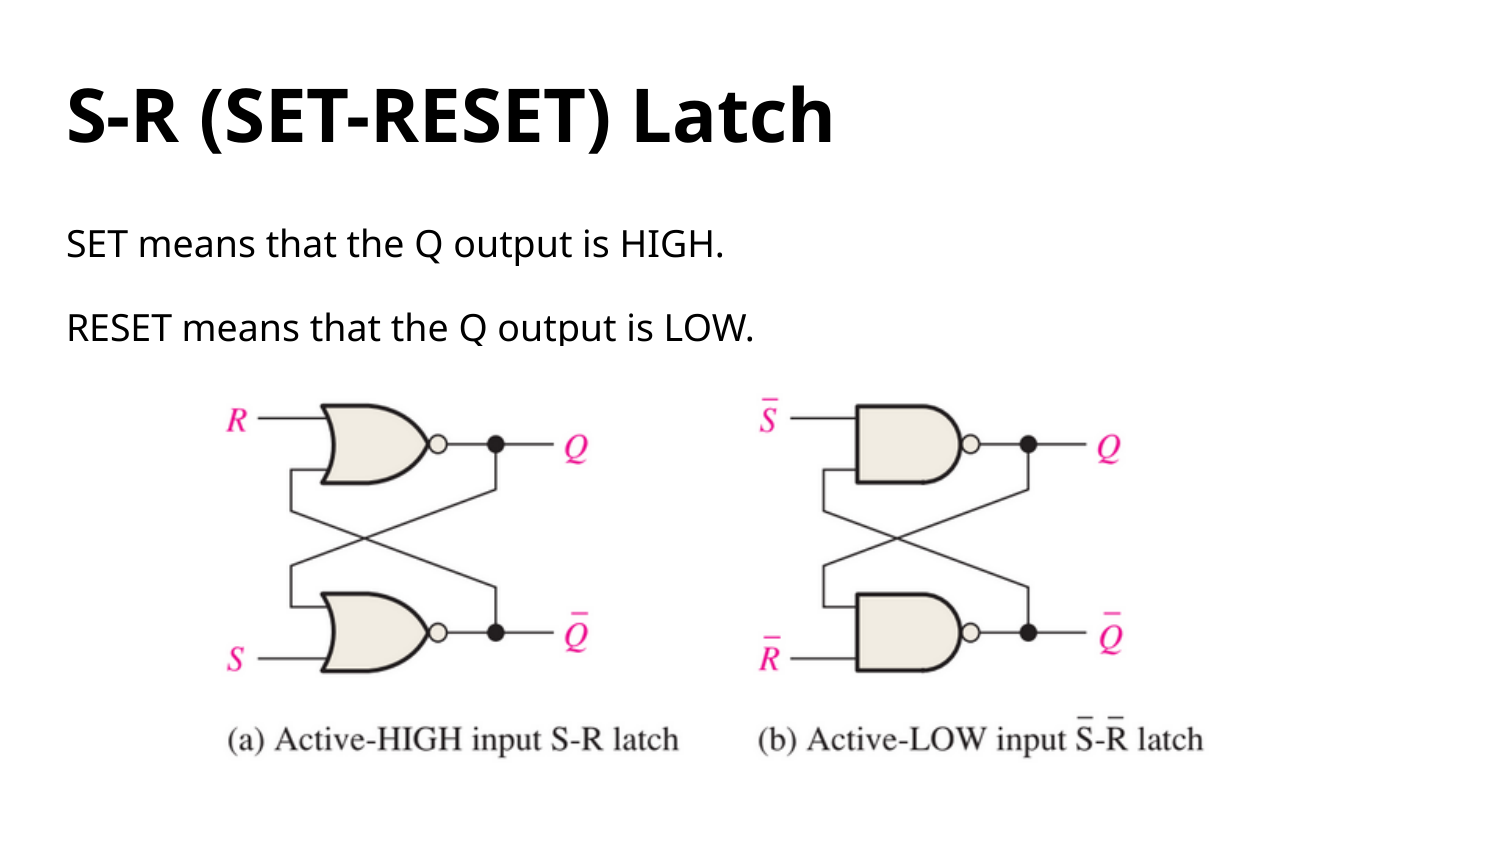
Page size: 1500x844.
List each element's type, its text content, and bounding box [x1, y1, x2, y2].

picture [163, 346, 1255, 776]
title S-R (SET-RESET) Latch [51, 48, 1449, 180]
list SET means that the Q output is HIGH. RESET means that the Q output is LOW. [51, 195, 1449, 744]
